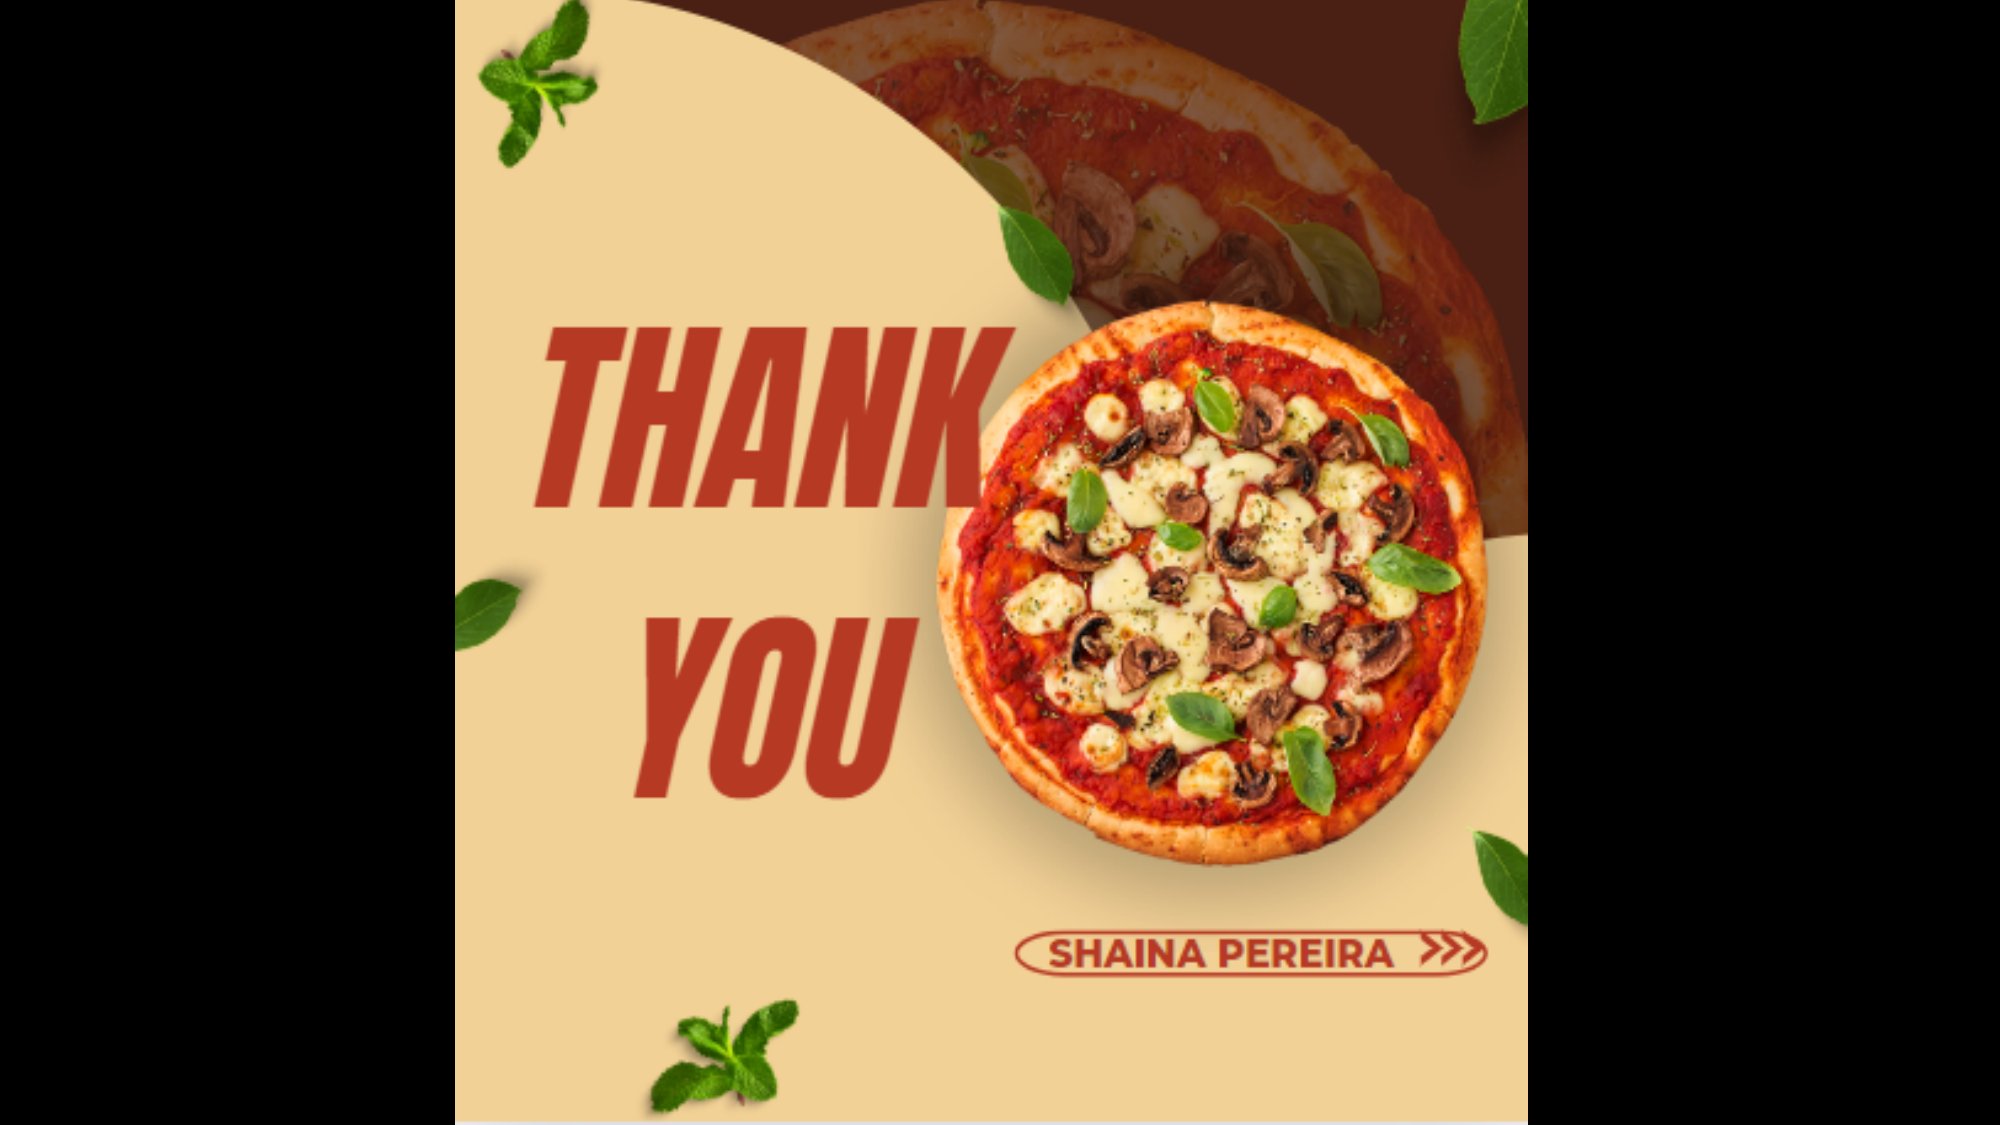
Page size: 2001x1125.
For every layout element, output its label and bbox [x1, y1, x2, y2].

list [454, 0, 1528, 1125]
